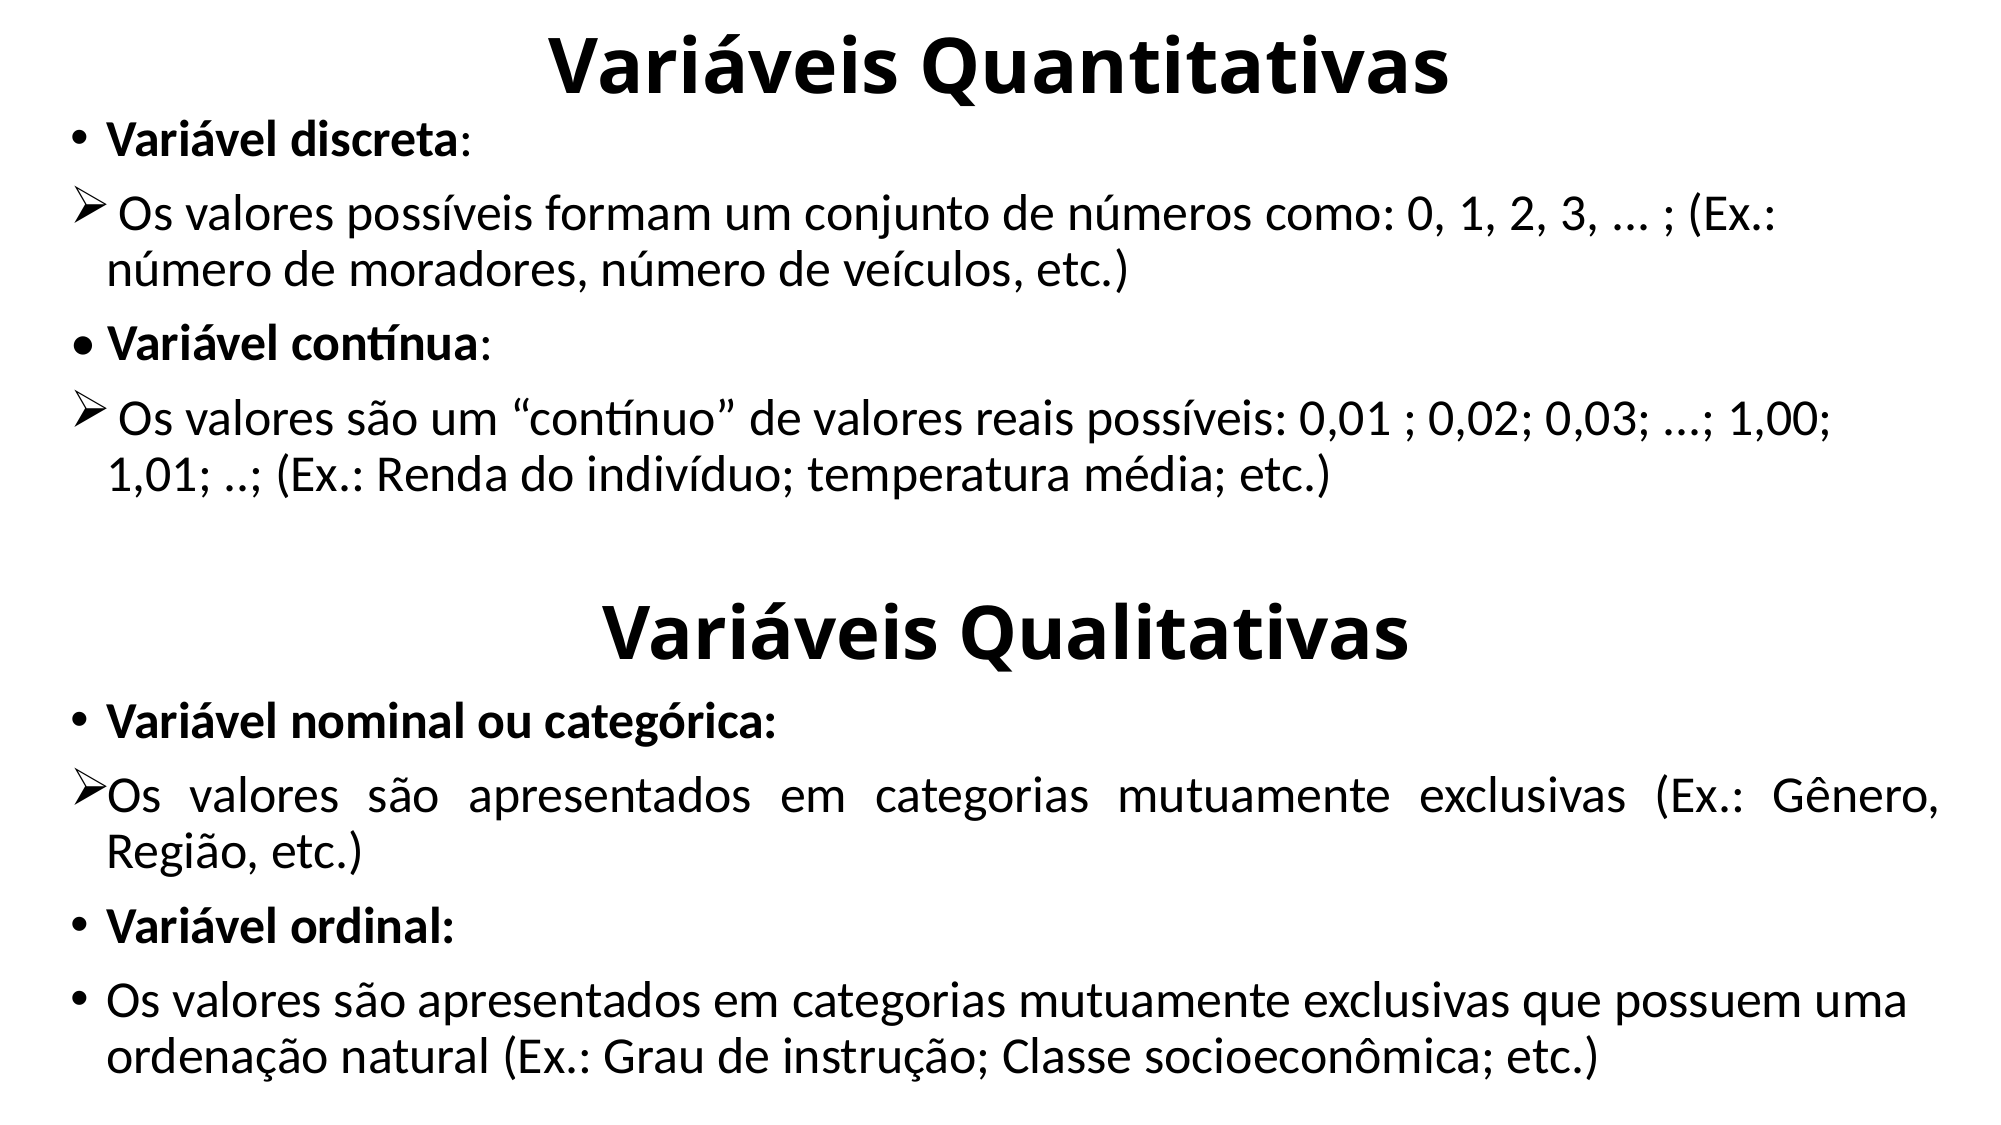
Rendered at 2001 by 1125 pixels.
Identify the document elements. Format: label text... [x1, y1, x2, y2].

list Variável discreta: Os valores possíveis formam um conjunto de números como: 0, 1, 2, 3, ... ; (Ex.: número de moradores, número de veículos, etc.) • Variável contínua: Os valores são um “contínuo” de valores reais possíveis: 0,01 ; 0,02; 0,03; ...; 1,00; 1,01; ..; (Ex.: Renda do indivíduo; temperatura média; etc.) Variáveis Qualitativas Variável nominal ou categórica: Os valores são apresentados em categorias mutuamente exclusivas (Ex.: Gênero, Região, etc.) Variável ordinal: Os valores são apresentados em categorias mutuamente exclusivas que possuem uma ordenação natural (Ex.: Grau de instrução; Classe socioeconômica; etc.) [55, 104, 1959, 1099]
title Variáveis Quantitativas [137, 19, 1863, 104]
